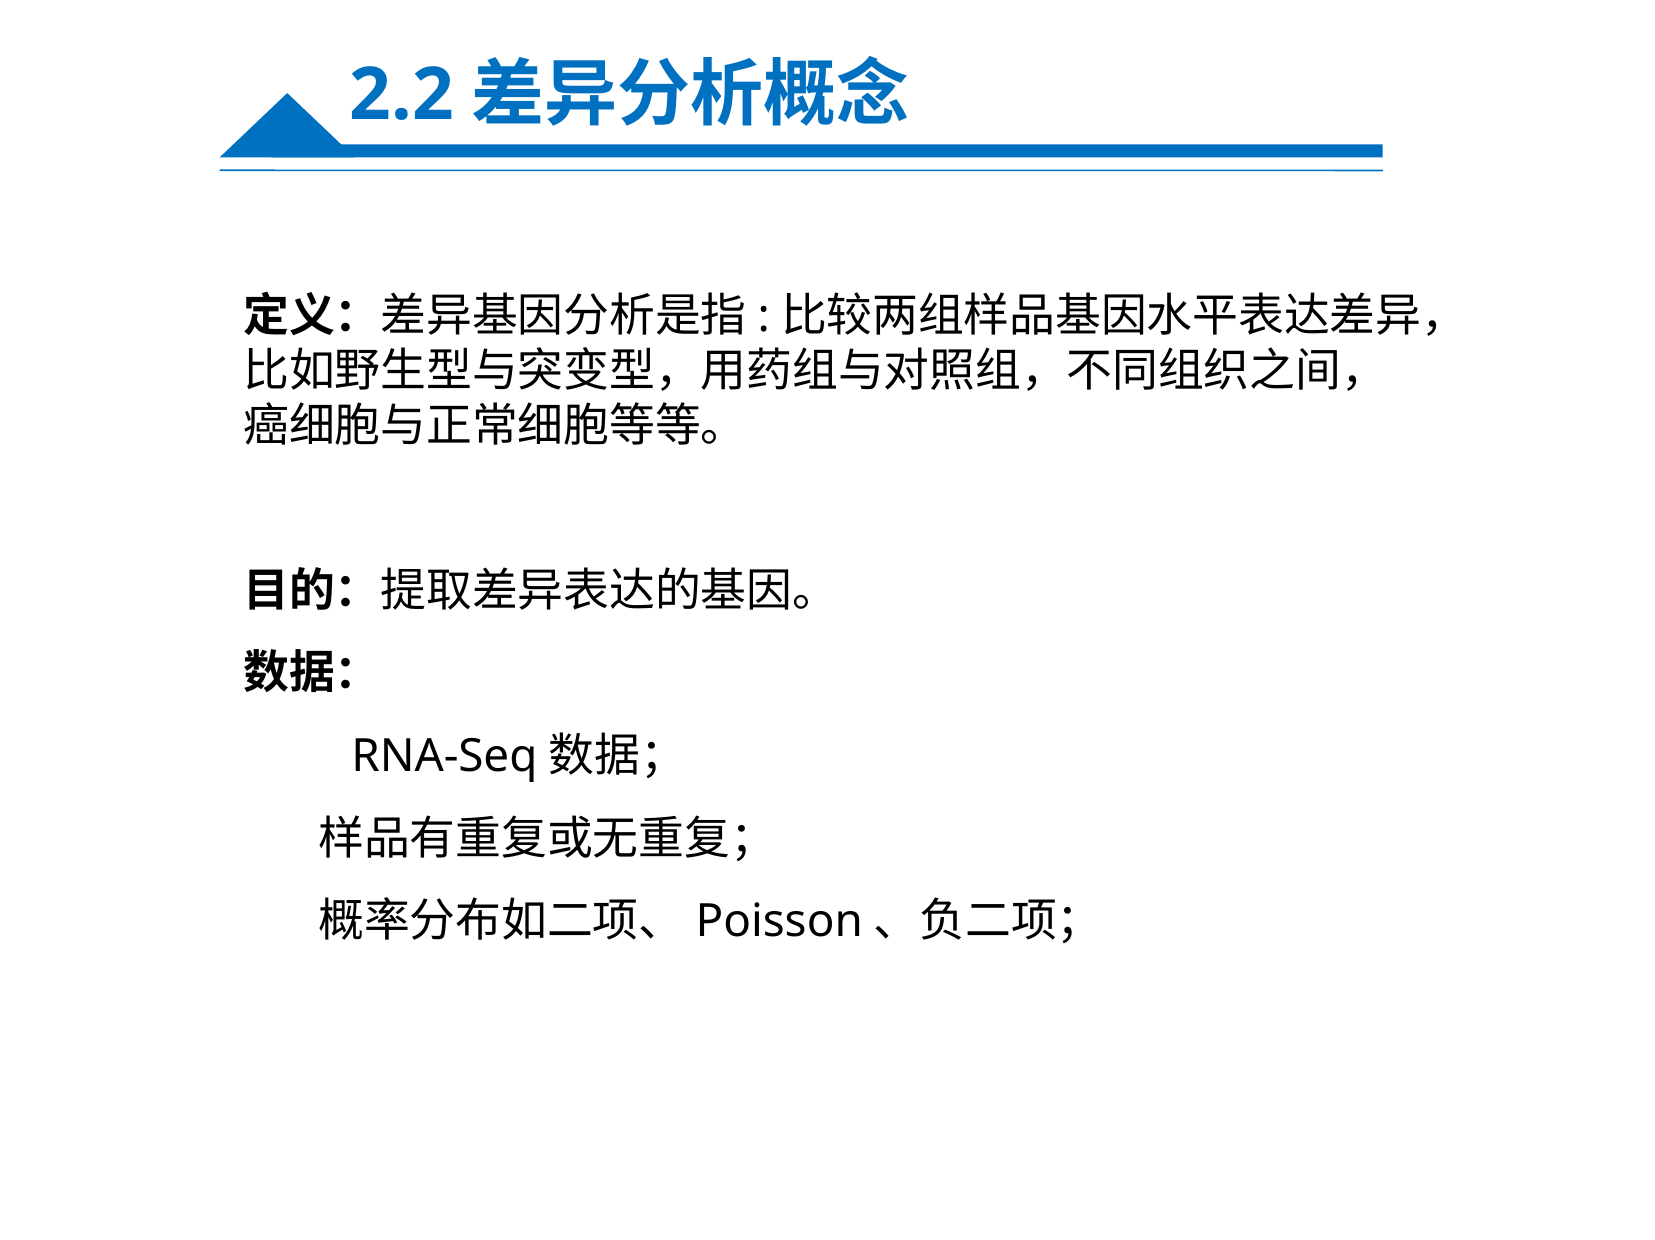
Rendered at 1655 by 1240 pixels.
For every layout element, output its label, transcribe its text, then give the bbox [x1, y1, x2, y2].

text_box 2.2差异分析概念 [261, 19, 1352, 142]
text_box 定义：差异基因分析是指:比较两组样品基因水平表达差异，比如野生型与突变型，用药组与对照组，不同组织之间，癌细胞与正常细胞等等。 目的：提取差异表达的基因。 数据： RNA-Seq数据； 样品有重复或无重复； 概率分布如二项、Poisson、负二项； [227, 277, 1442, 1037]
text_box [343, 142, 1385, 159]
text_box [217, 91, 357, 160]
